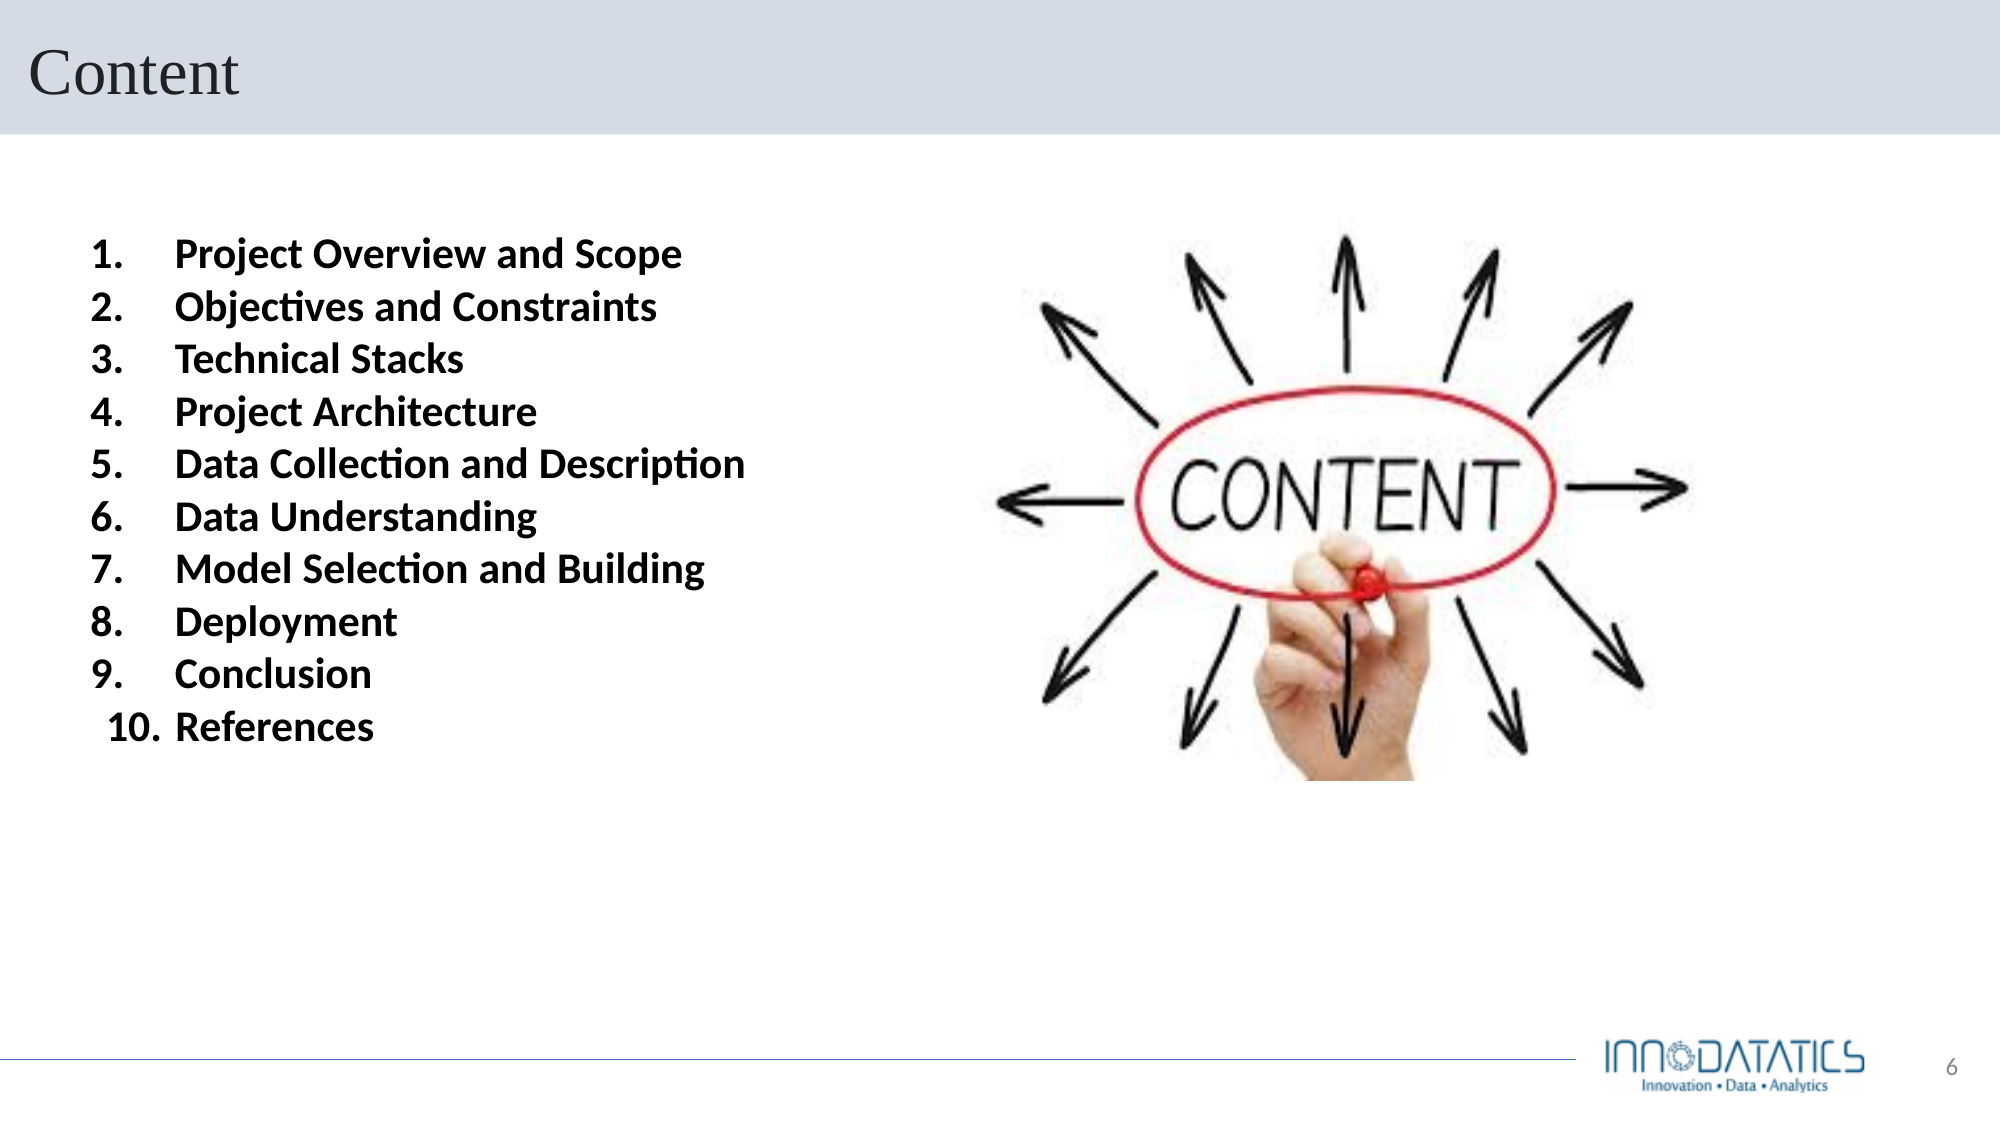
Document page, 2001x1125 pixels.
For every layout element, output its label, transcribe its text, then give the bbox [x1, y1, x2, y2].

picture [1603, 1038, 1865, 1093]
title Content [13, 0, 1739, 150]
slide_number ‹#› [1909, 1041, 1974, 1090]
picture [979, 217, 1706, 781]
text_box Project Overview and Scope Objectives and Constraints Technical Stacks Project Architecture Data Collection and Description Data Understanding Model Selection and Building Deployment Conclusion References [75, 217, 952, 914]
